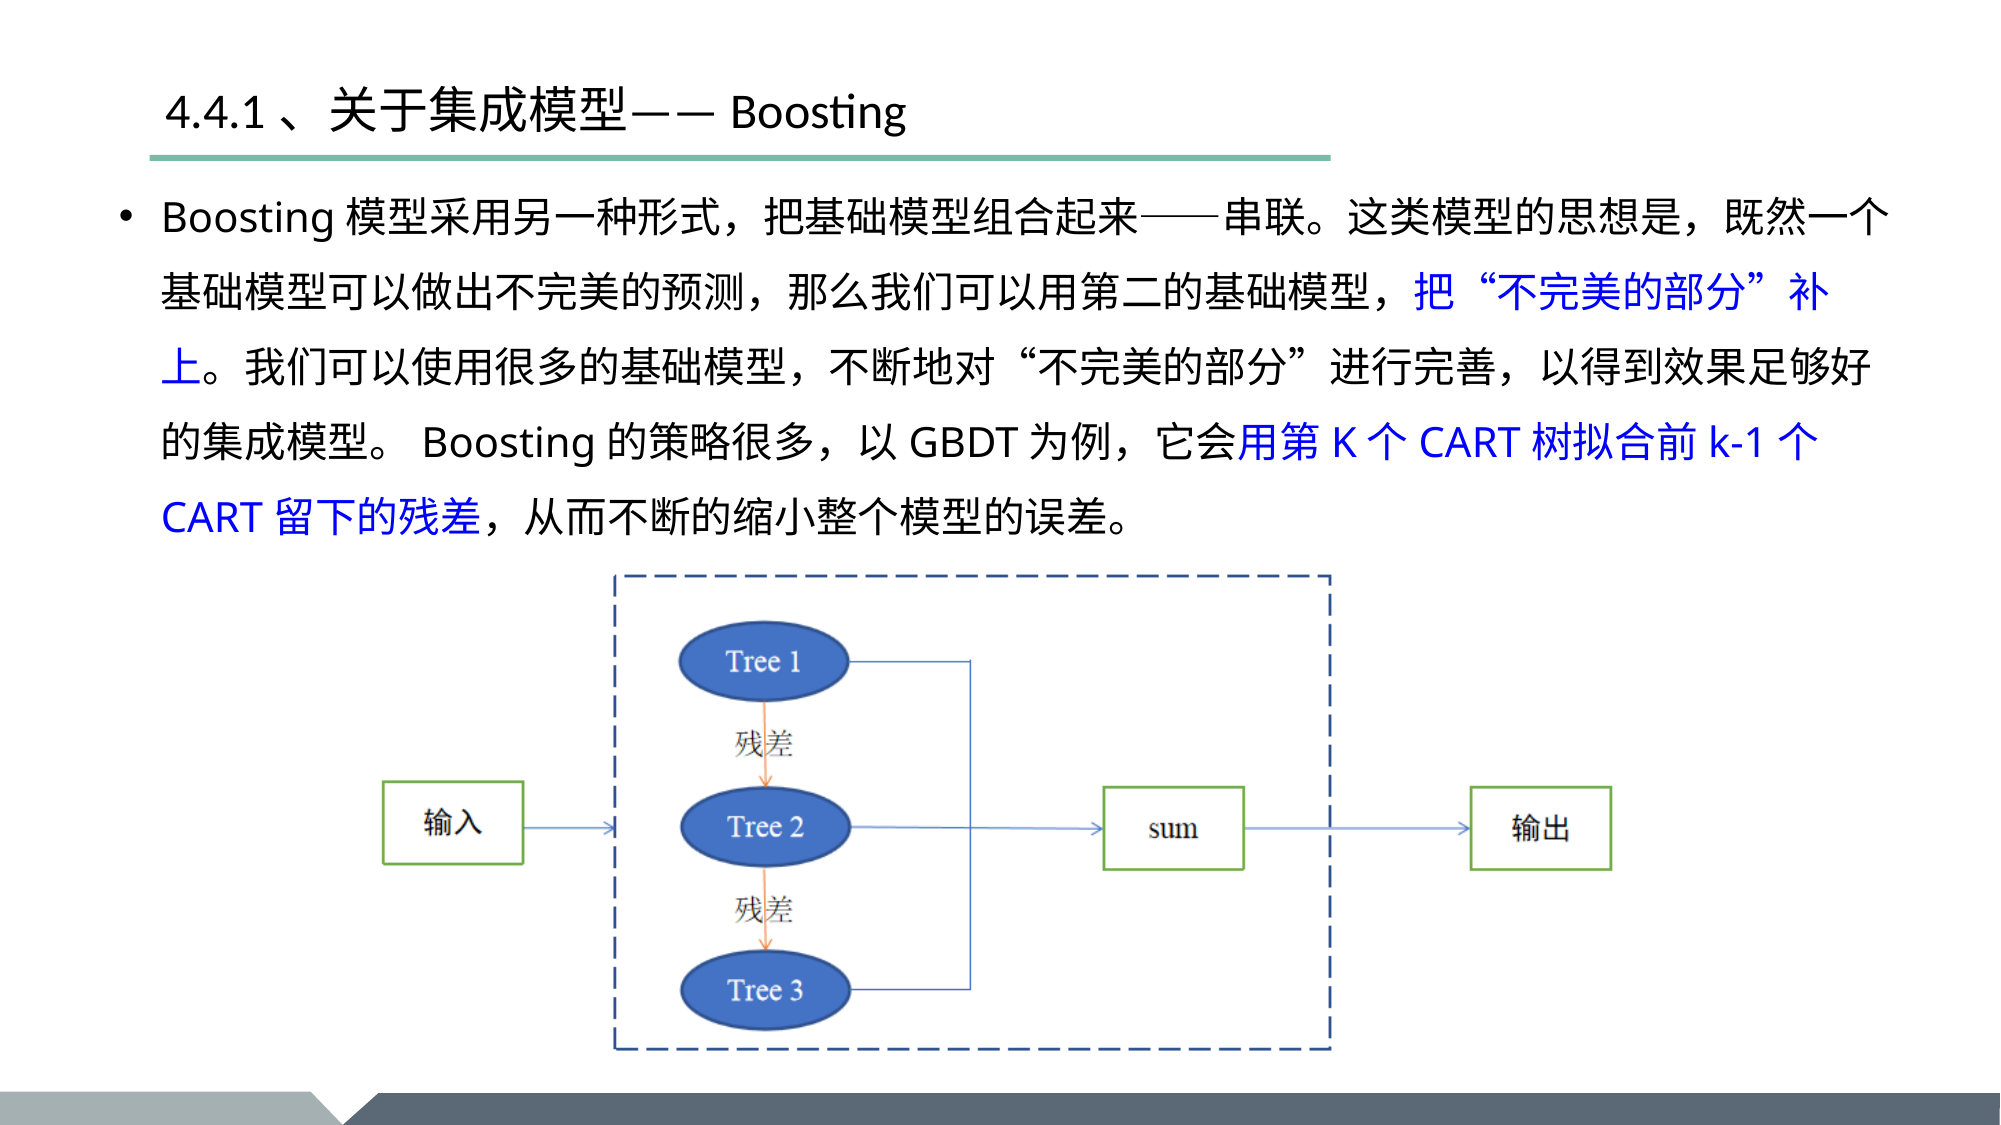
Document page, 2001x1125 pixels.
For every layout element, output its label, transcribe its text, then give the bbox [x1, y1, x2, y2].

list Boosting模型采用另一种形式，把基础模型组合起来——串联。这类模型的思想是，既然一个基础模型可以做出不完美的预测，那么我们可以用第二的基础模型，把“不完美的部分”补上。我们可以使用很多的基础模型，不断地对“不完美的部分”进行完善，以得到效果足够好的集成模型。Boosting的策略很多，以GBDT为例，它会用第K个CART树拟合前k-1个CART留下的残差，从而不断的缩小整个模型的误差。 [110, 157, 1919, 559]
title 4.4.1、关于集成模型——Boosting [157, 28, 1332, 157]
picture [378, 557, 1622, 1060]
